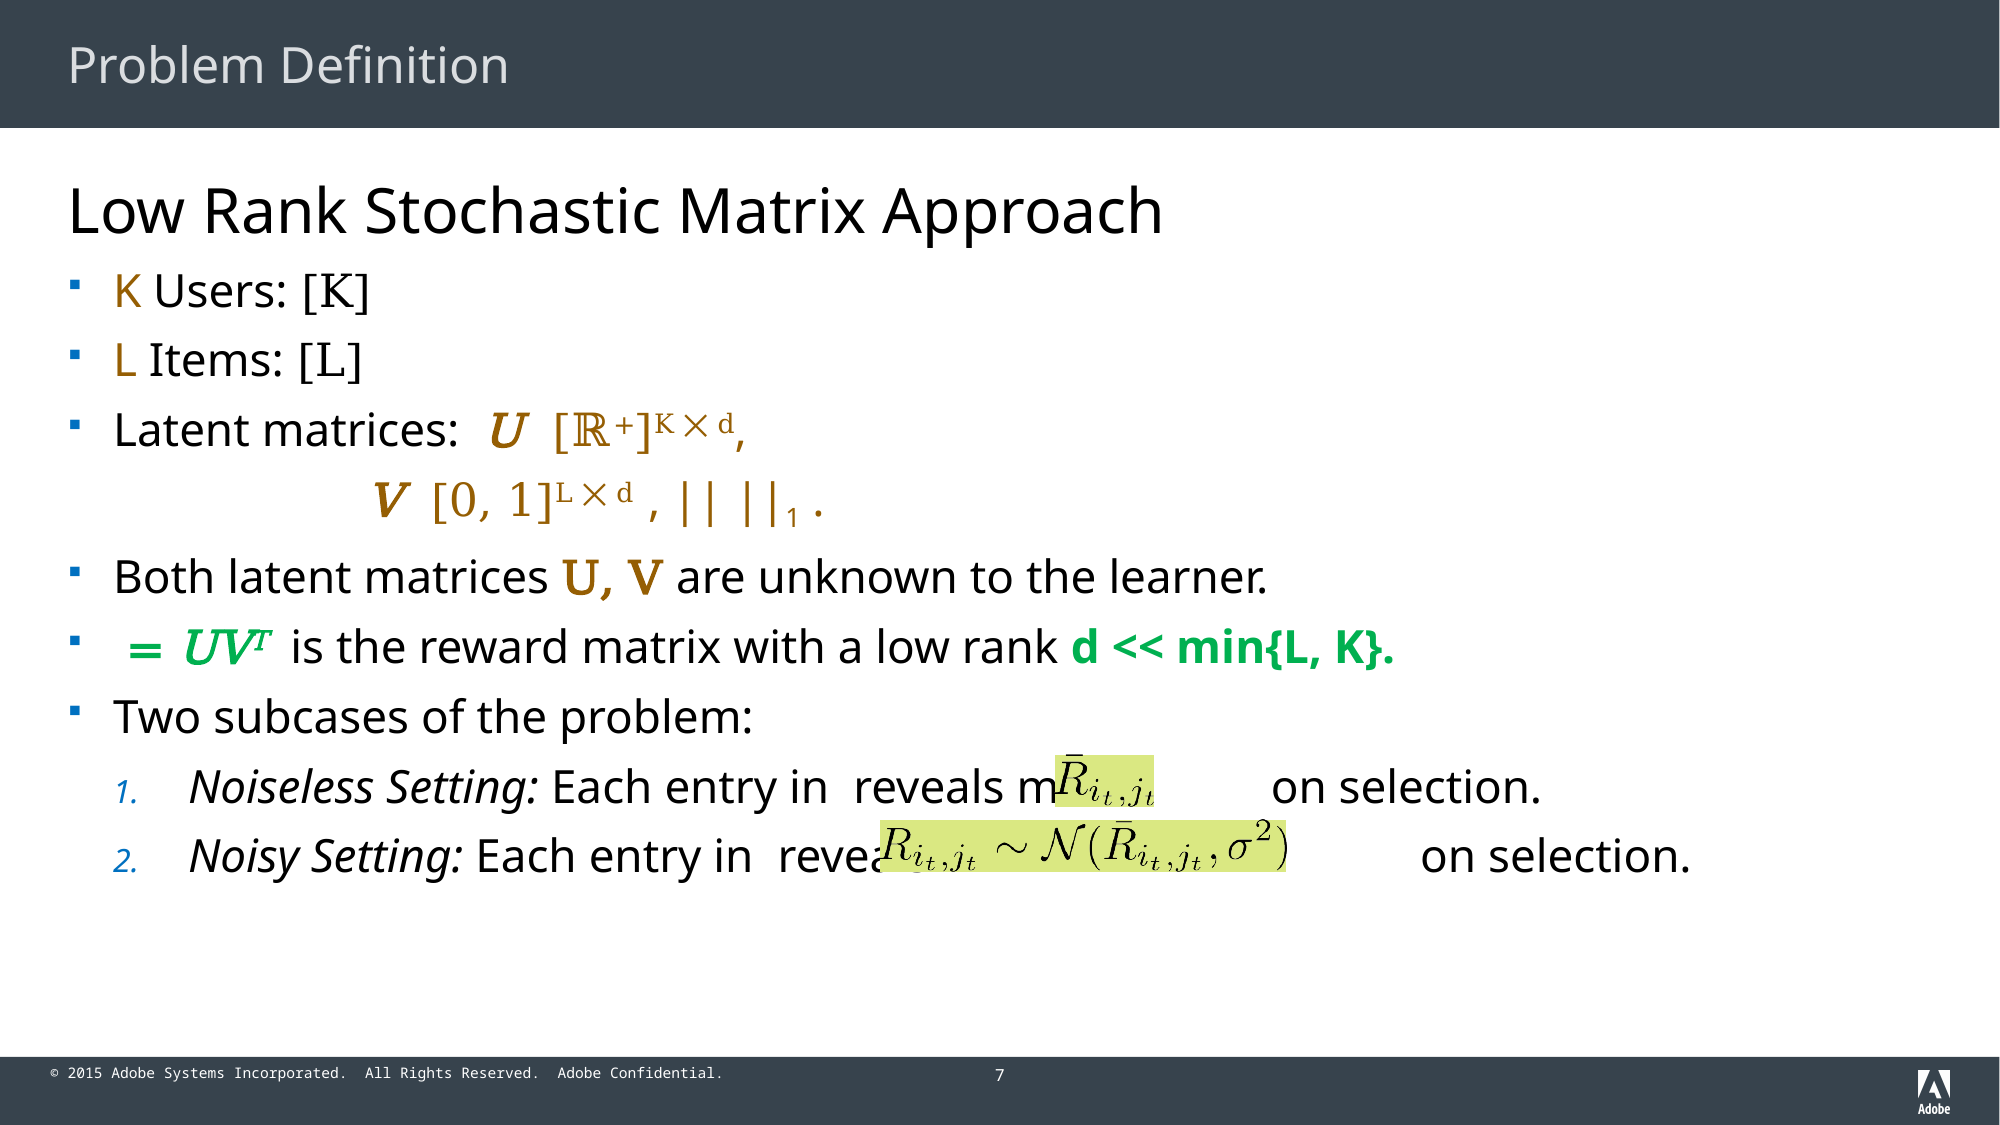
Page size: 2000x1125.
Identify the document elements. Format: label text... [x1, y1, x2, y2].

picture [879, 819, 1287, 872]
picture [1918, 1070, 1950, 1114]
slide_number 7 [916, 1062, 1083, 1091]
picture [1054, 754, 1154, 808]
title Problem Definition [49, 30, 1950, 98]
